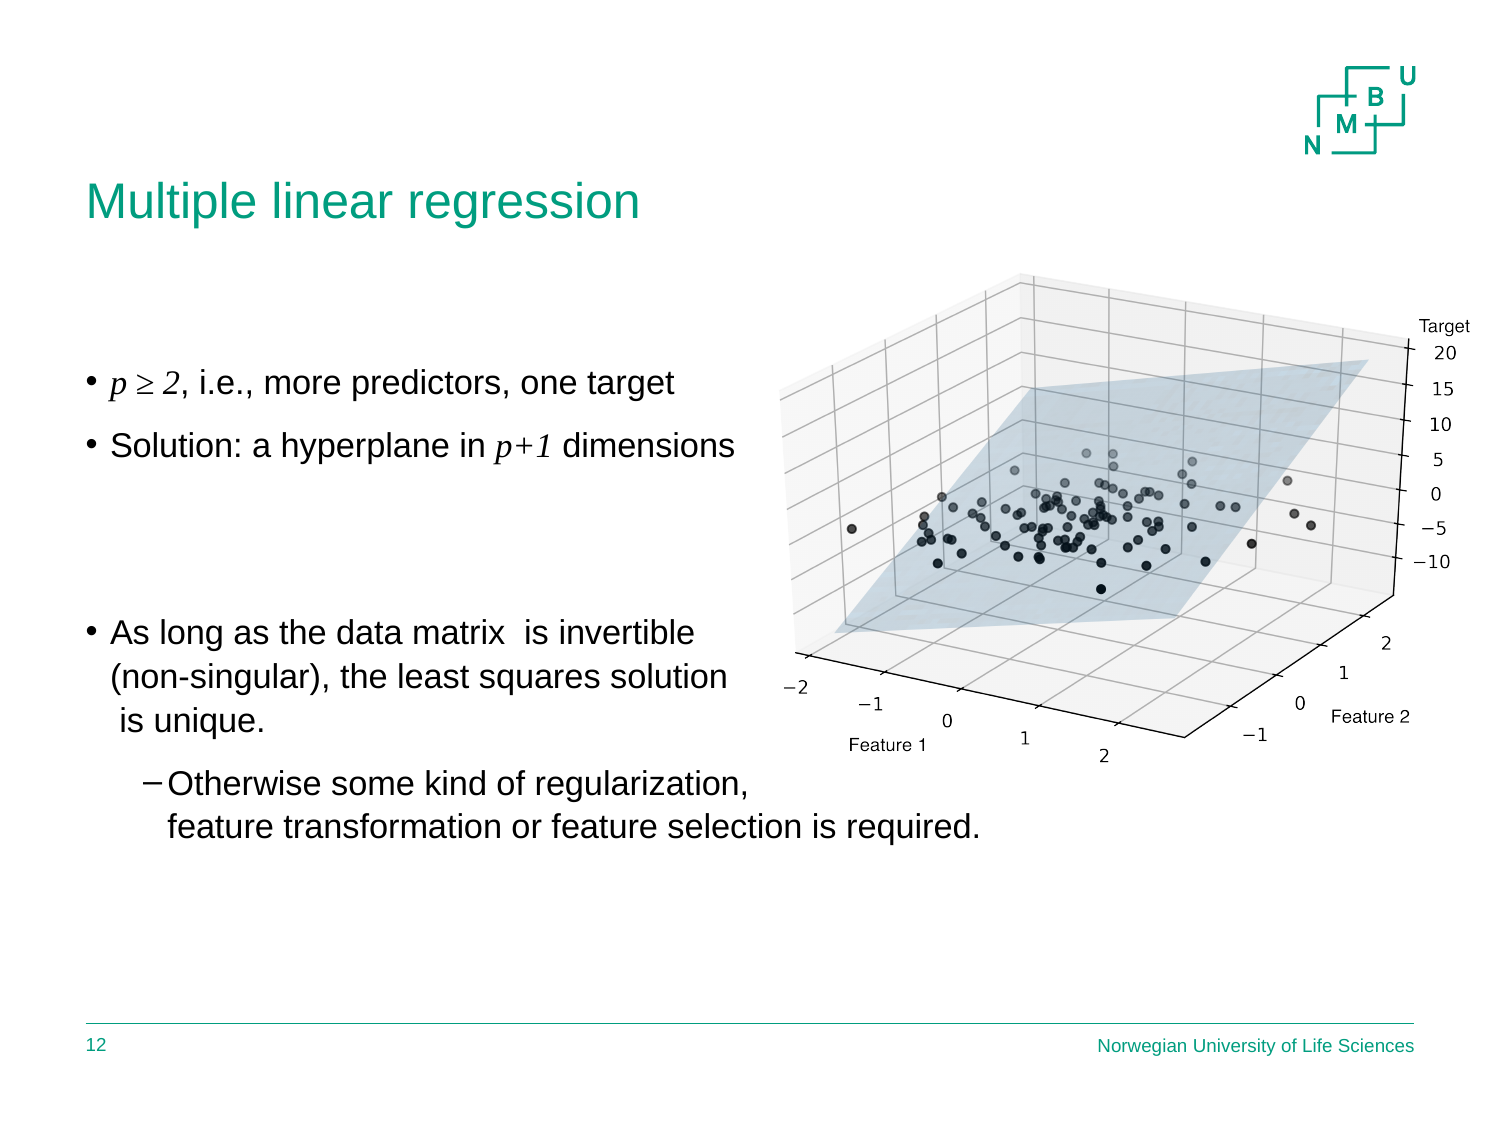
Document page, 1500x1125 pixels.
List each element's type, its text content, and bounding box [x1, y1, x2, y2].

footer Norwegian University of Life Sciences [908, 1027, 1415, 1062]
picture [690, 238, 1487, 770]
title Multiple linear regression [85, 155, 1266, 243]
slide_number 11 [85, 1027, 424, 1061]
